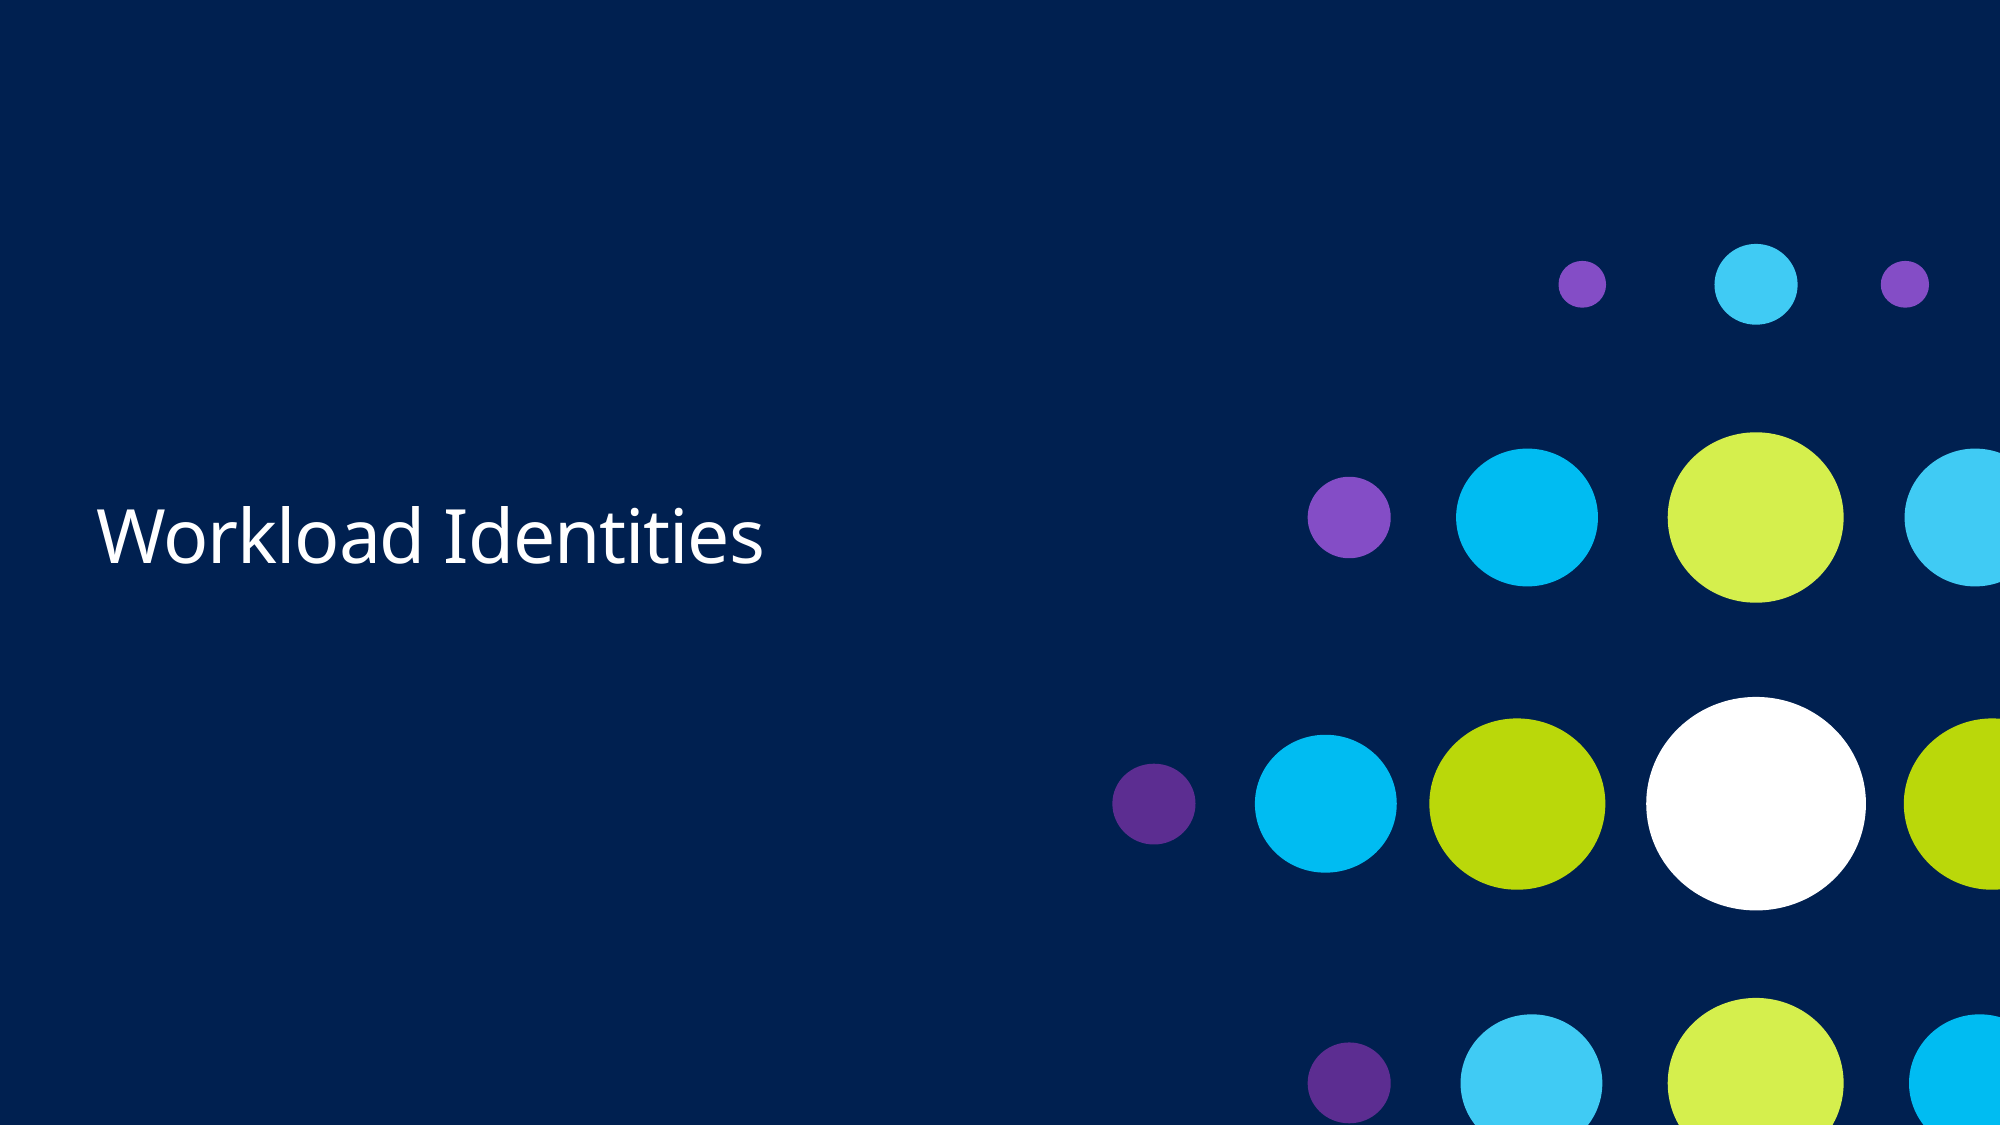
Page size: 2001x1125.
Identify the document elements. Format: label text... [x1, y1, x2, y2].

title Workload Identities [96, 497, 1101, 580]
